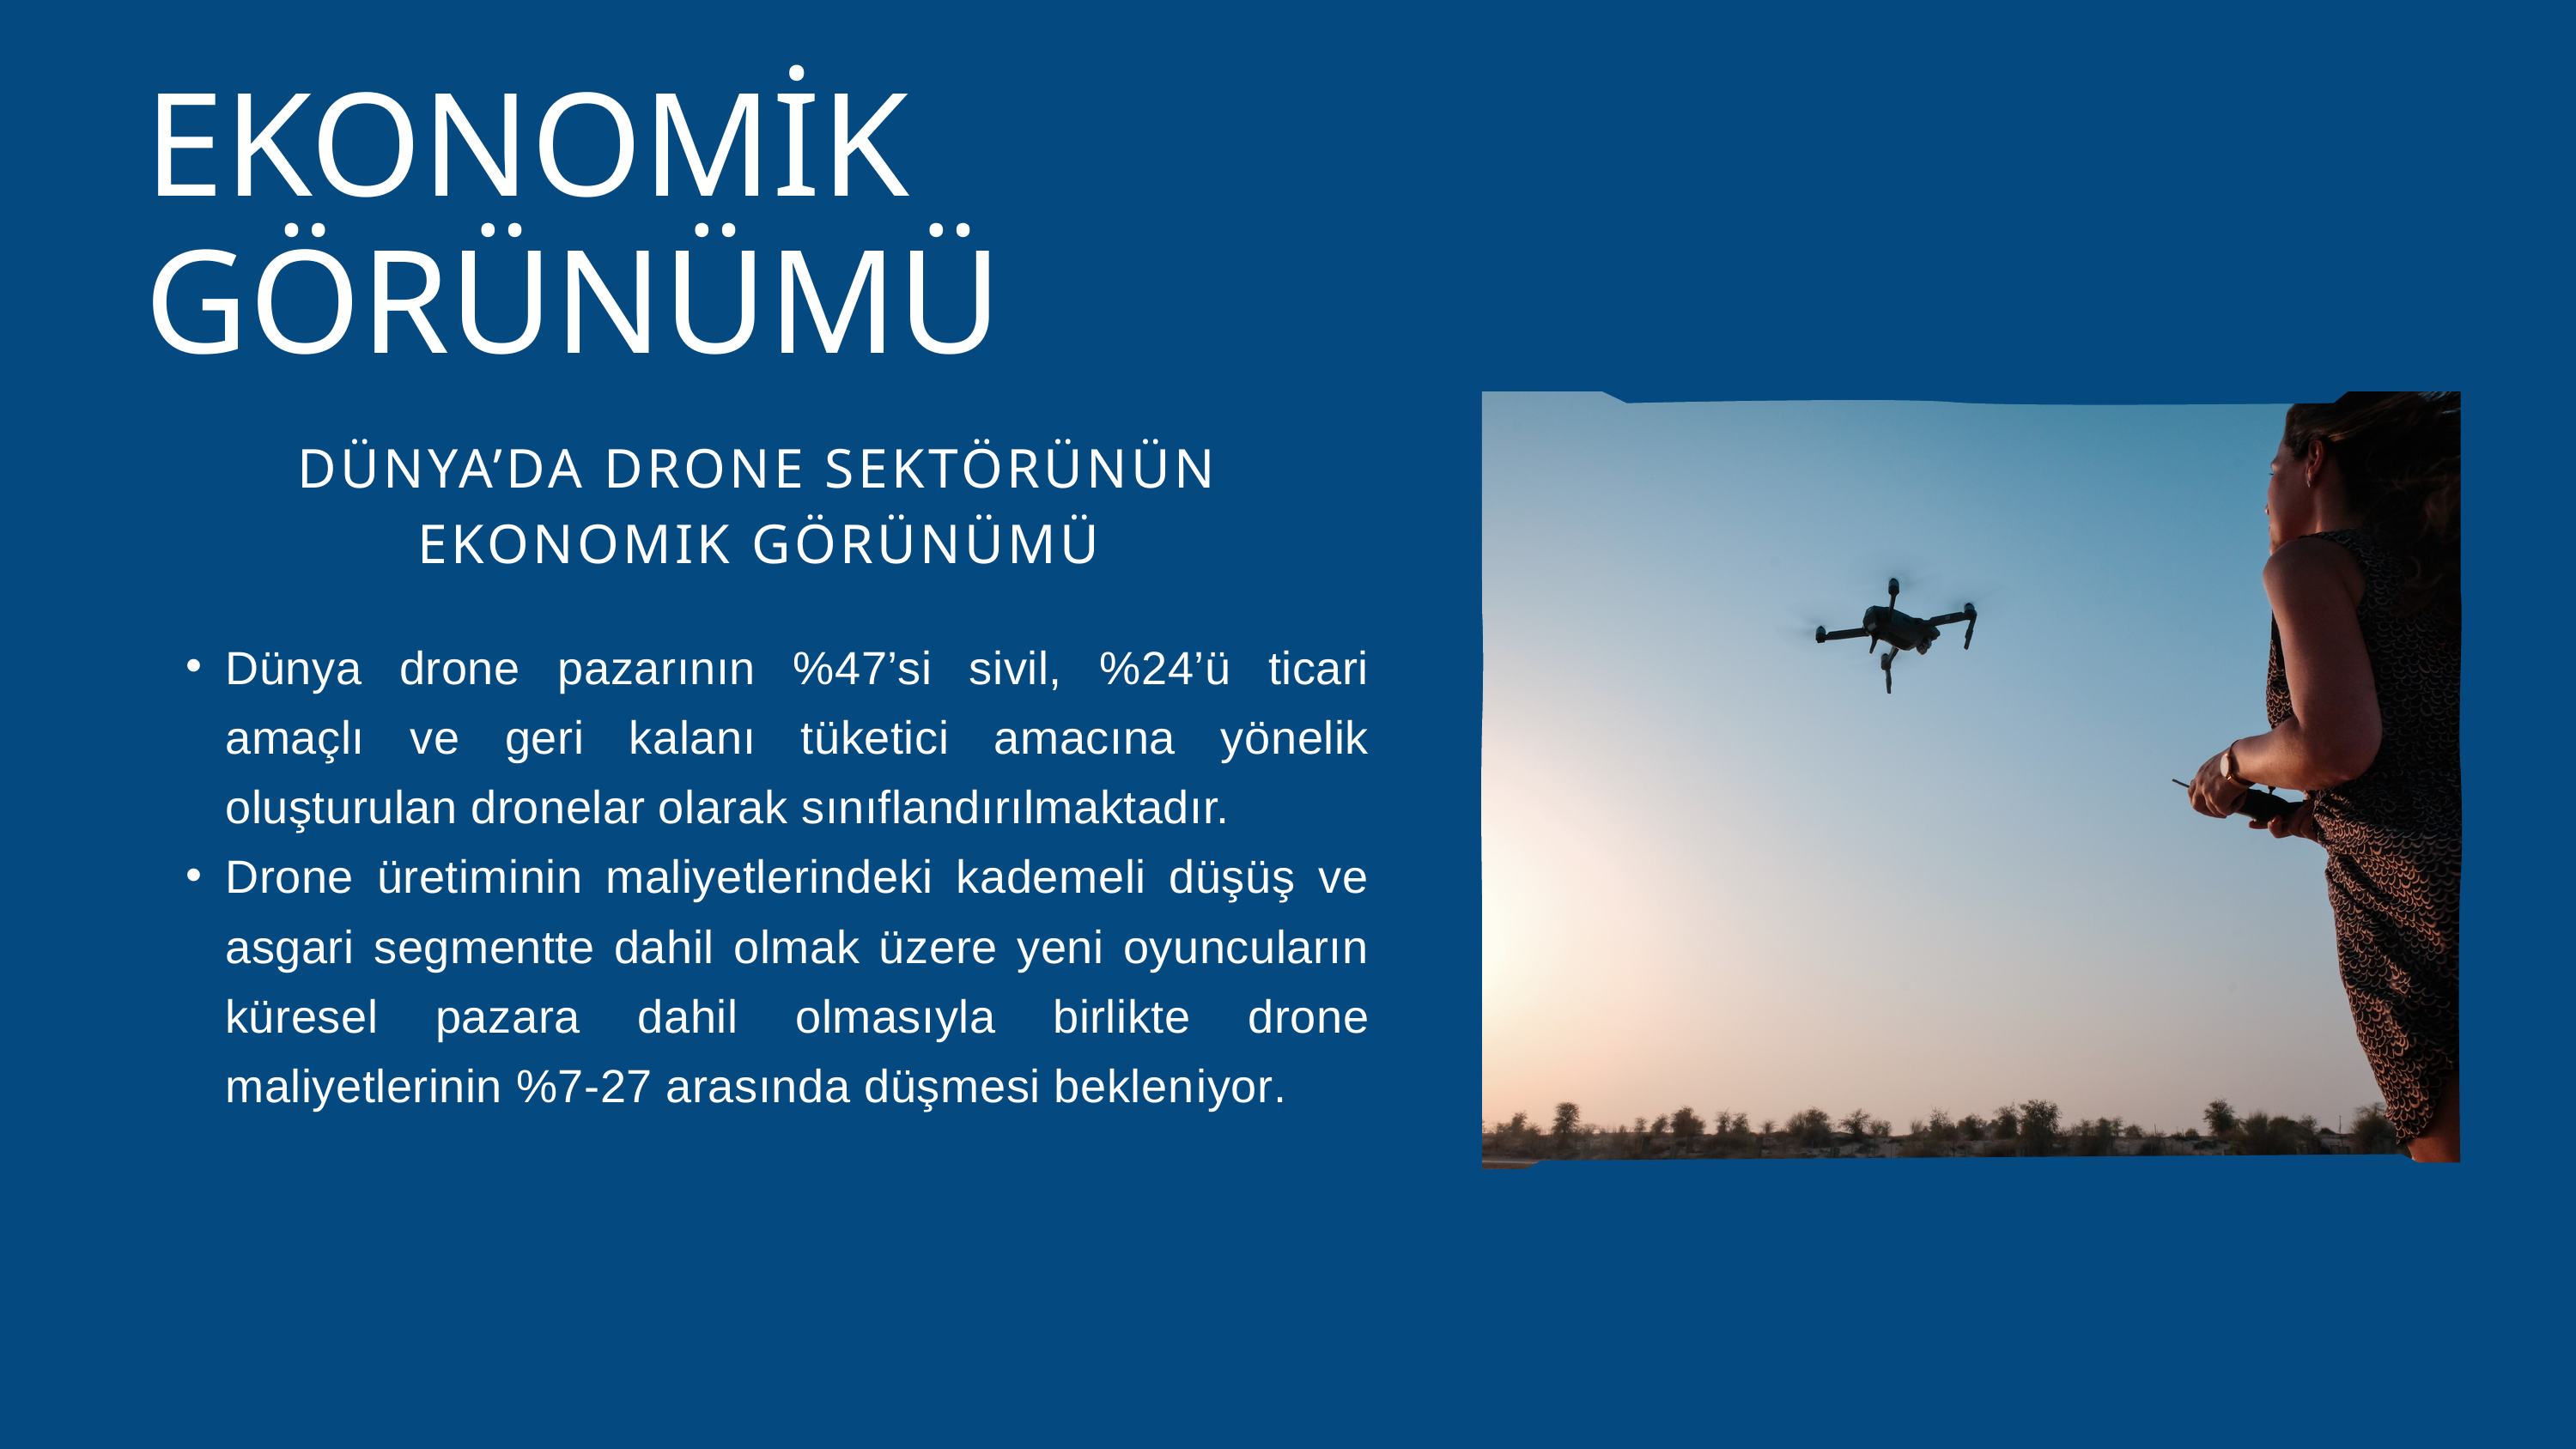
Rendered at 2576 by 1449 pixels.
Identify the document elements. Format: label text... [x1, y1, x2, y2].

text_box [145, 423, 1372, 1111]
text_box EKONOMİK GÖRÜNÜMÜ [144, 67, 1457, 382]
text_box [1480, 391, 2462, 1169]
